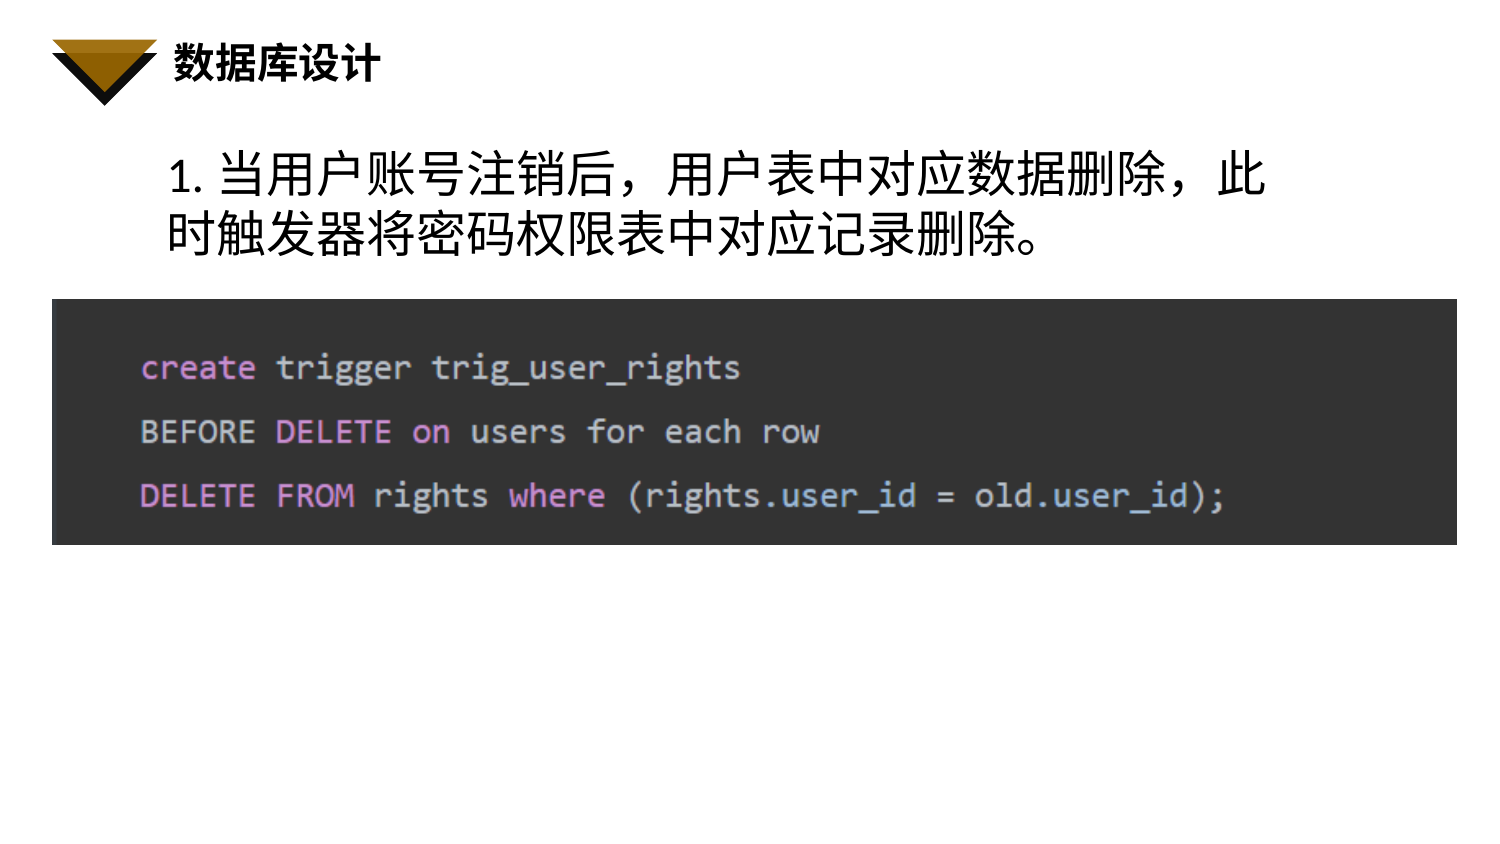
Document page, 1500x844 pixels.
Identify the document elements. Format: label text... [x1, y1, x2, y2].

picture [52, 299, 1457, 545]
text_box 1.当用户账号注销后，用户表中对应数据删除，此时触发器将密码权限表中对应记录删除。 [151, 135, 1319, 270]
text_box 数据库设计 [158, 29, 398, 95]
text_box [50, 38, 158, 94]
text_box [50, 52, 158, 108]
